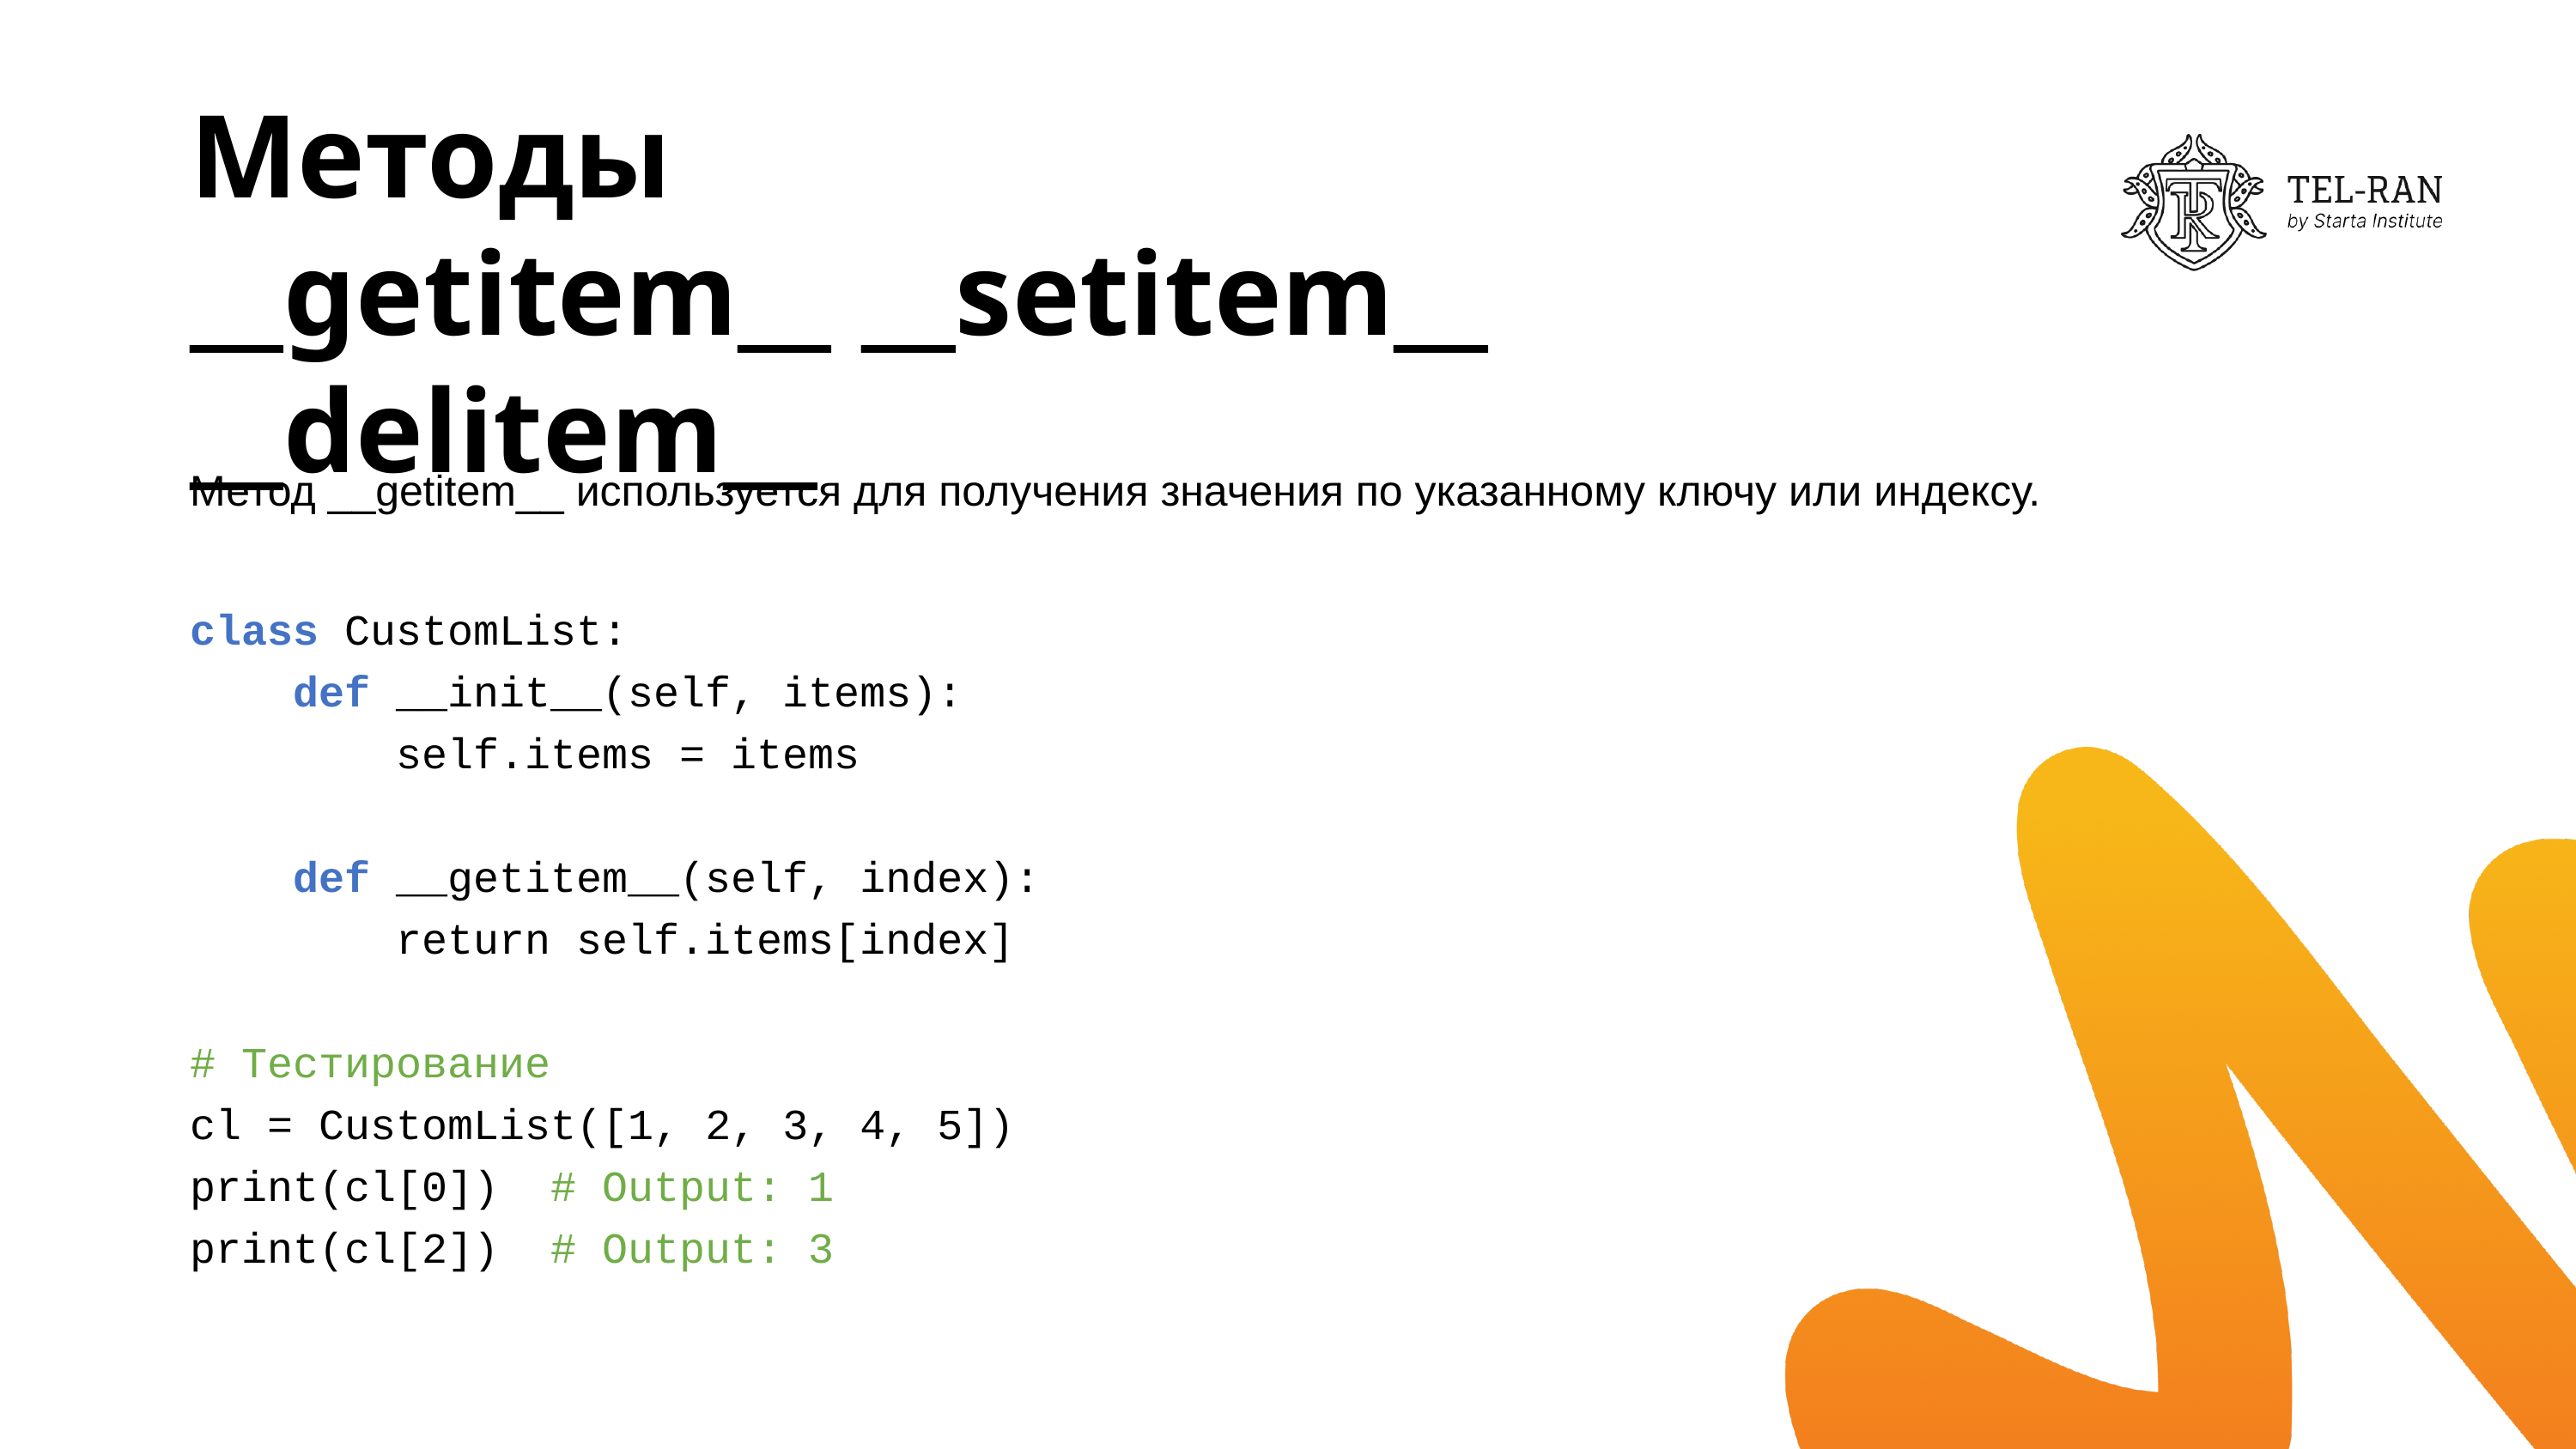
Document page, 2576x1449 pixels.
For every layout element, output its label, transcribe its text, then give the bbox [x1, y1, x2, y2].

picture [2121, 134, 2442, 271]
text_box Метод __getitem__ используется для получения значения по указанному ключу или индексу. class CustomList: def __init__(self, items): self.items = items def __getitem__(self, index): return self.items[index] # Тестирование cl = CustomList([1, 2, 3, 4, 5]) print(cl[0]) # Output: 1 print(cl[2]) # Output: 3 [177, 431, 2536, 1278]
title Методы __getitem__ __setitem__ __delitem__ [177, 76, 2110, 358]
picture [1620, 747, 2576, 1449]
